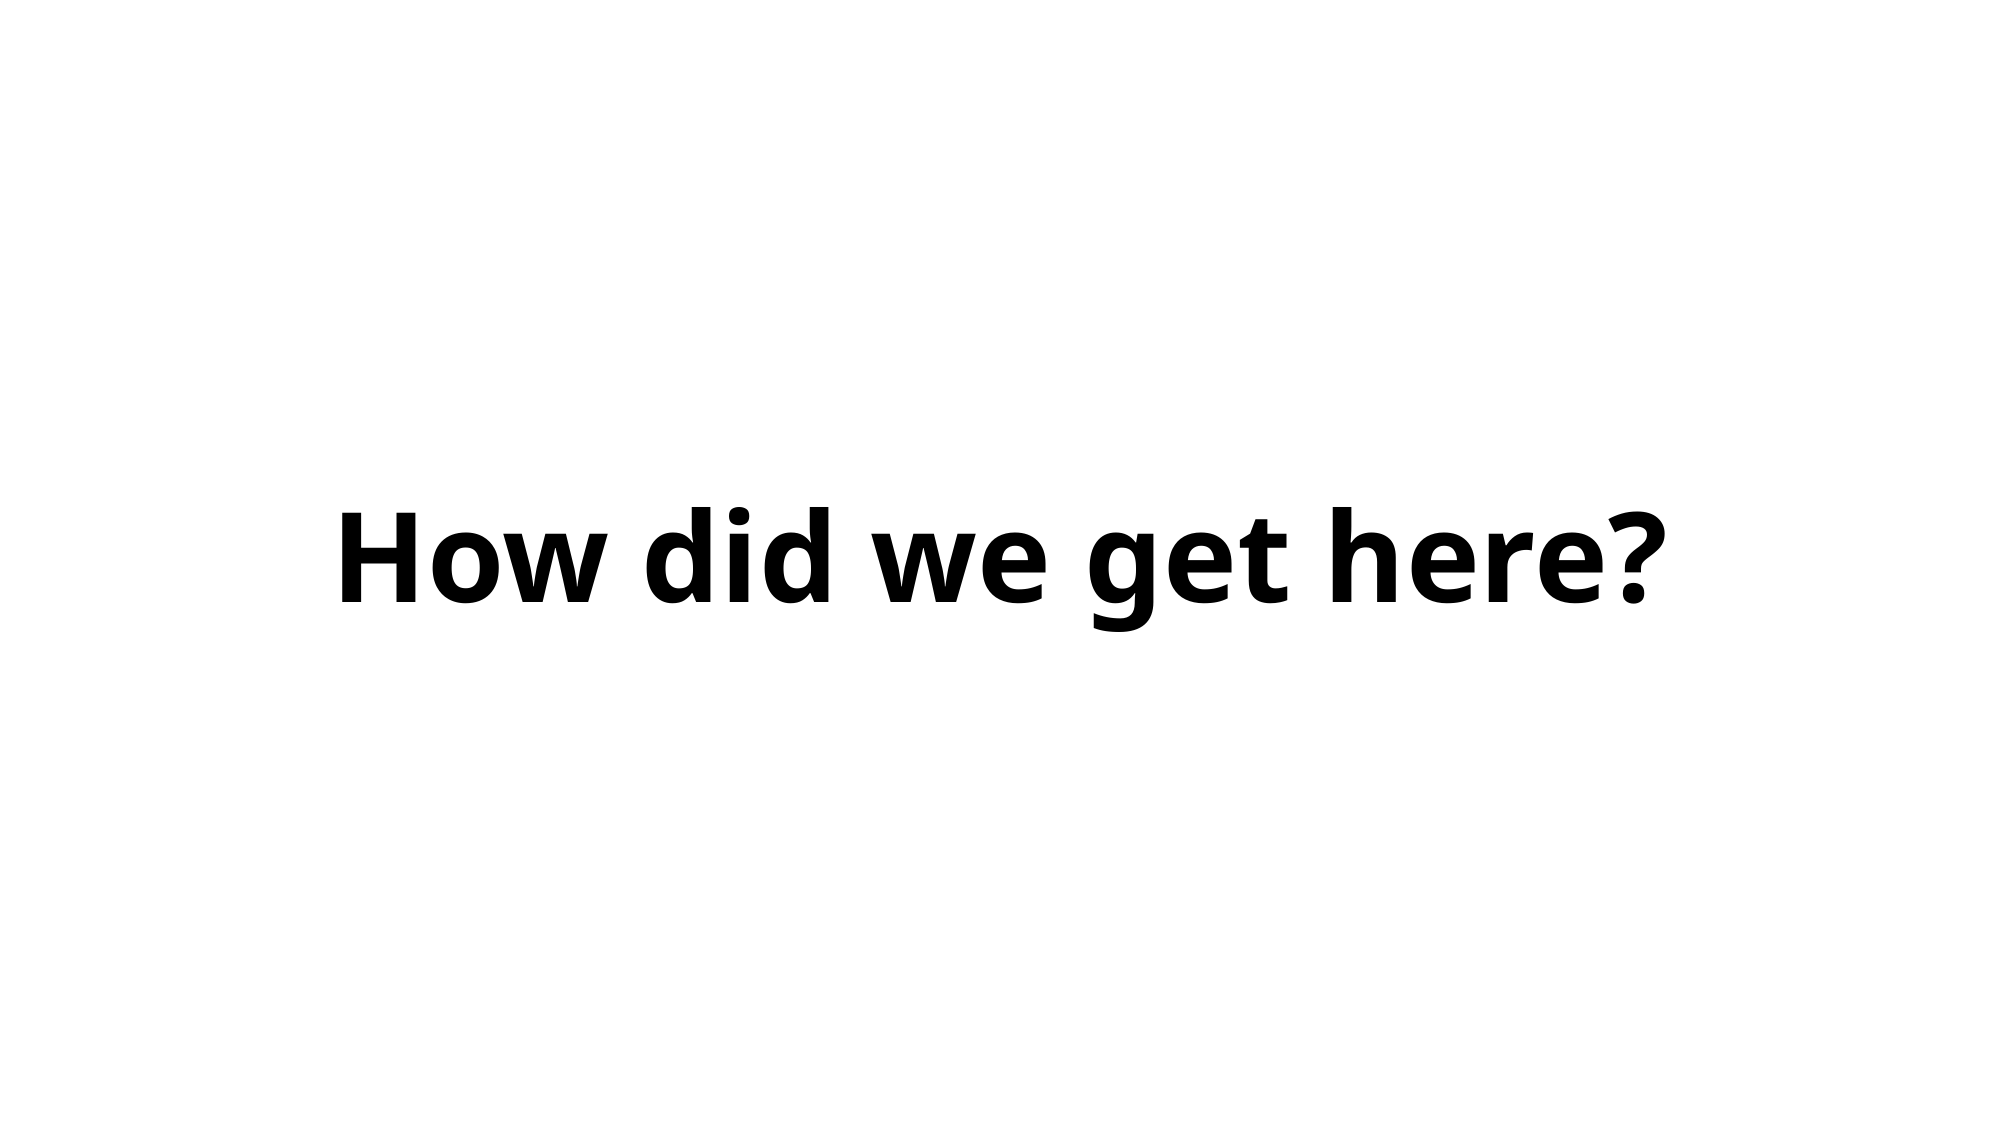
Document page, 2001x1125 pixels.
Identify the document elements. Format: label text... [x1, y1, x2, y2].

title How did we get here? [99, 487, 1900, 638]
